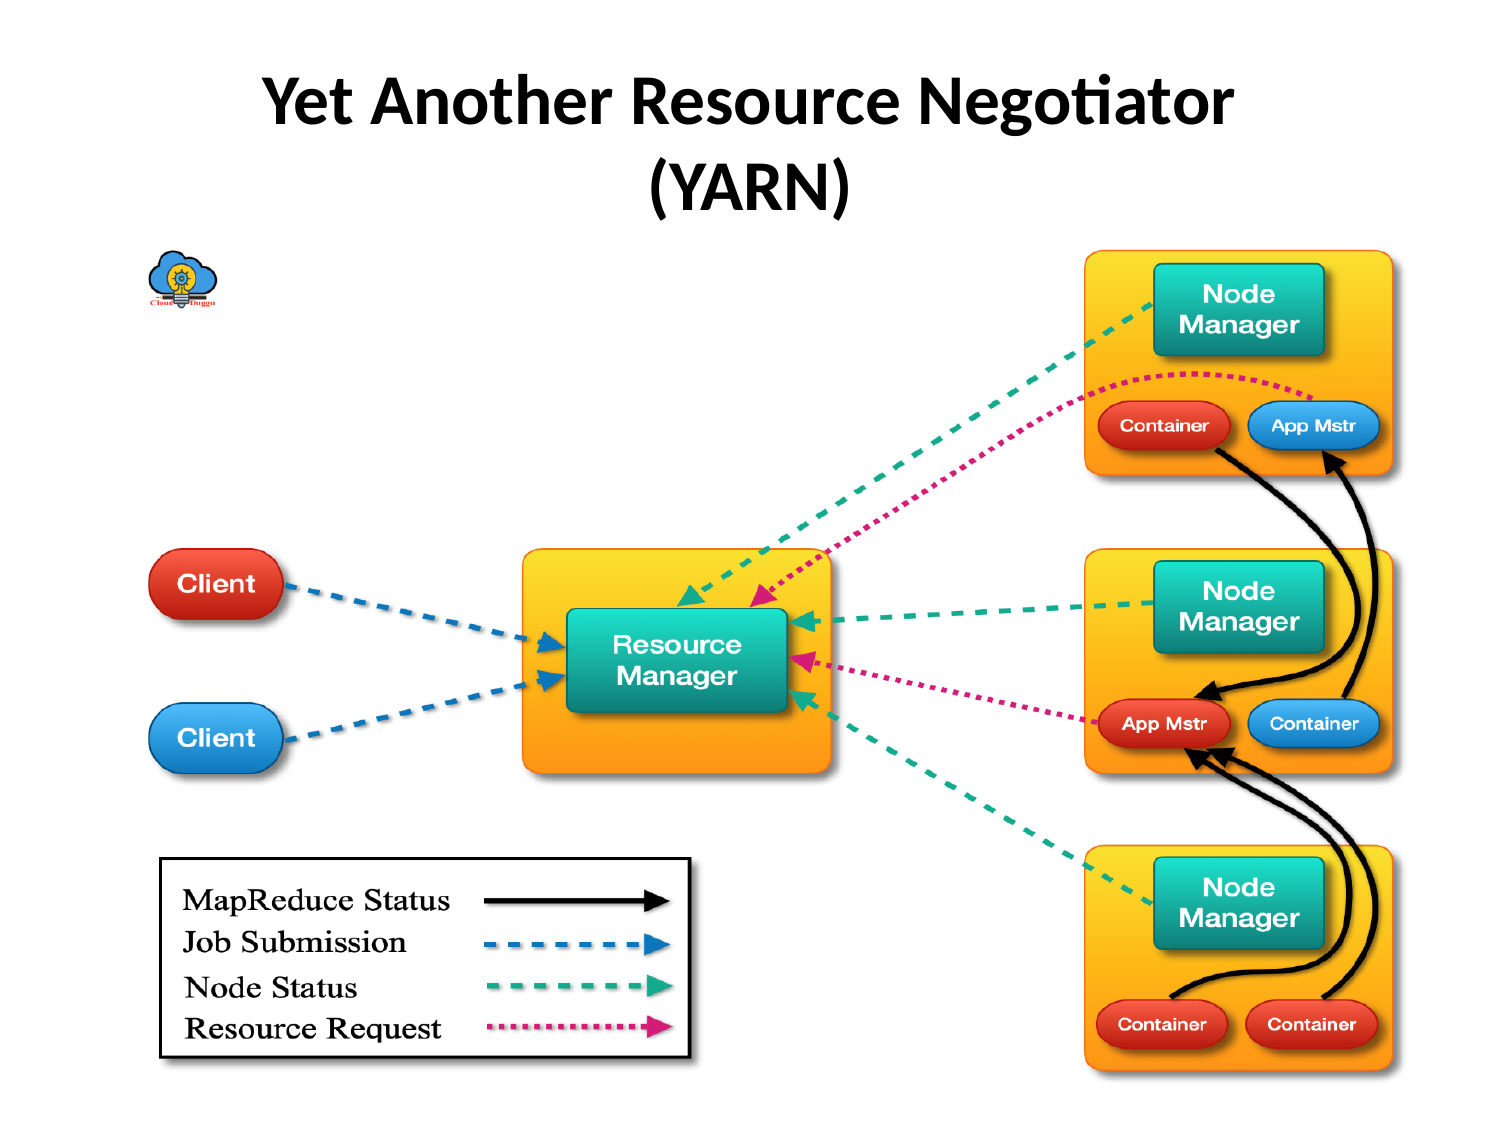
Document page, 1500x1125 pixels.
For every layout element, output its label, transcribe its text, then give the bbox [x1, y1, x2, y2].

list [124, 232, 1426, 1096]
title Yet Another Resource Negotiator (YARN) [75, 45, 1425, 233]
